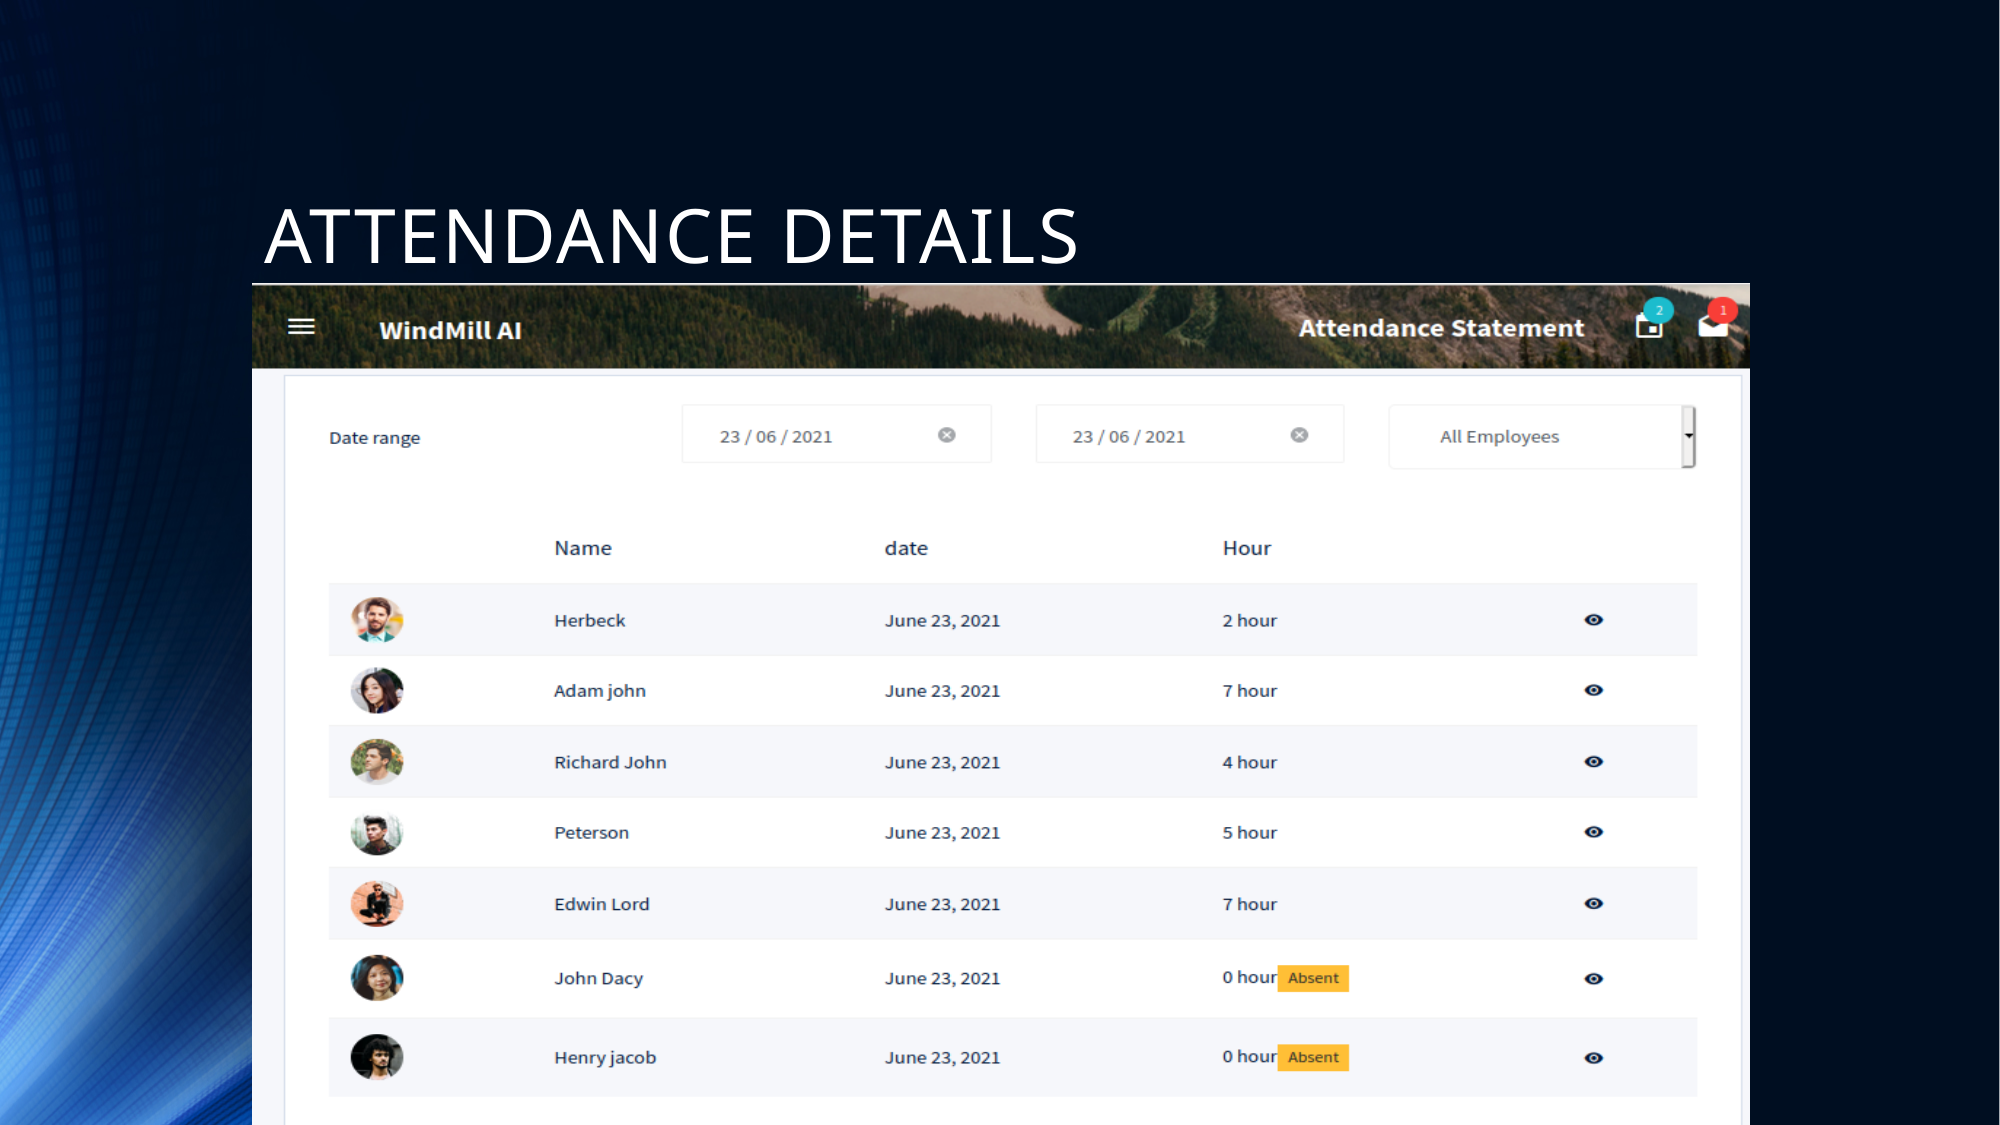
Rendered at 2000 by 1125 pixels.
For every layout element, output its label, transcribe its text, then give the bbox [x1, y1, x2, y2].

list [252, 283, 1750, 1125]
picture [0, 0, 2000, 1125]
title ATTENDANCE DETAILS [249, 62, 1750, 288]
